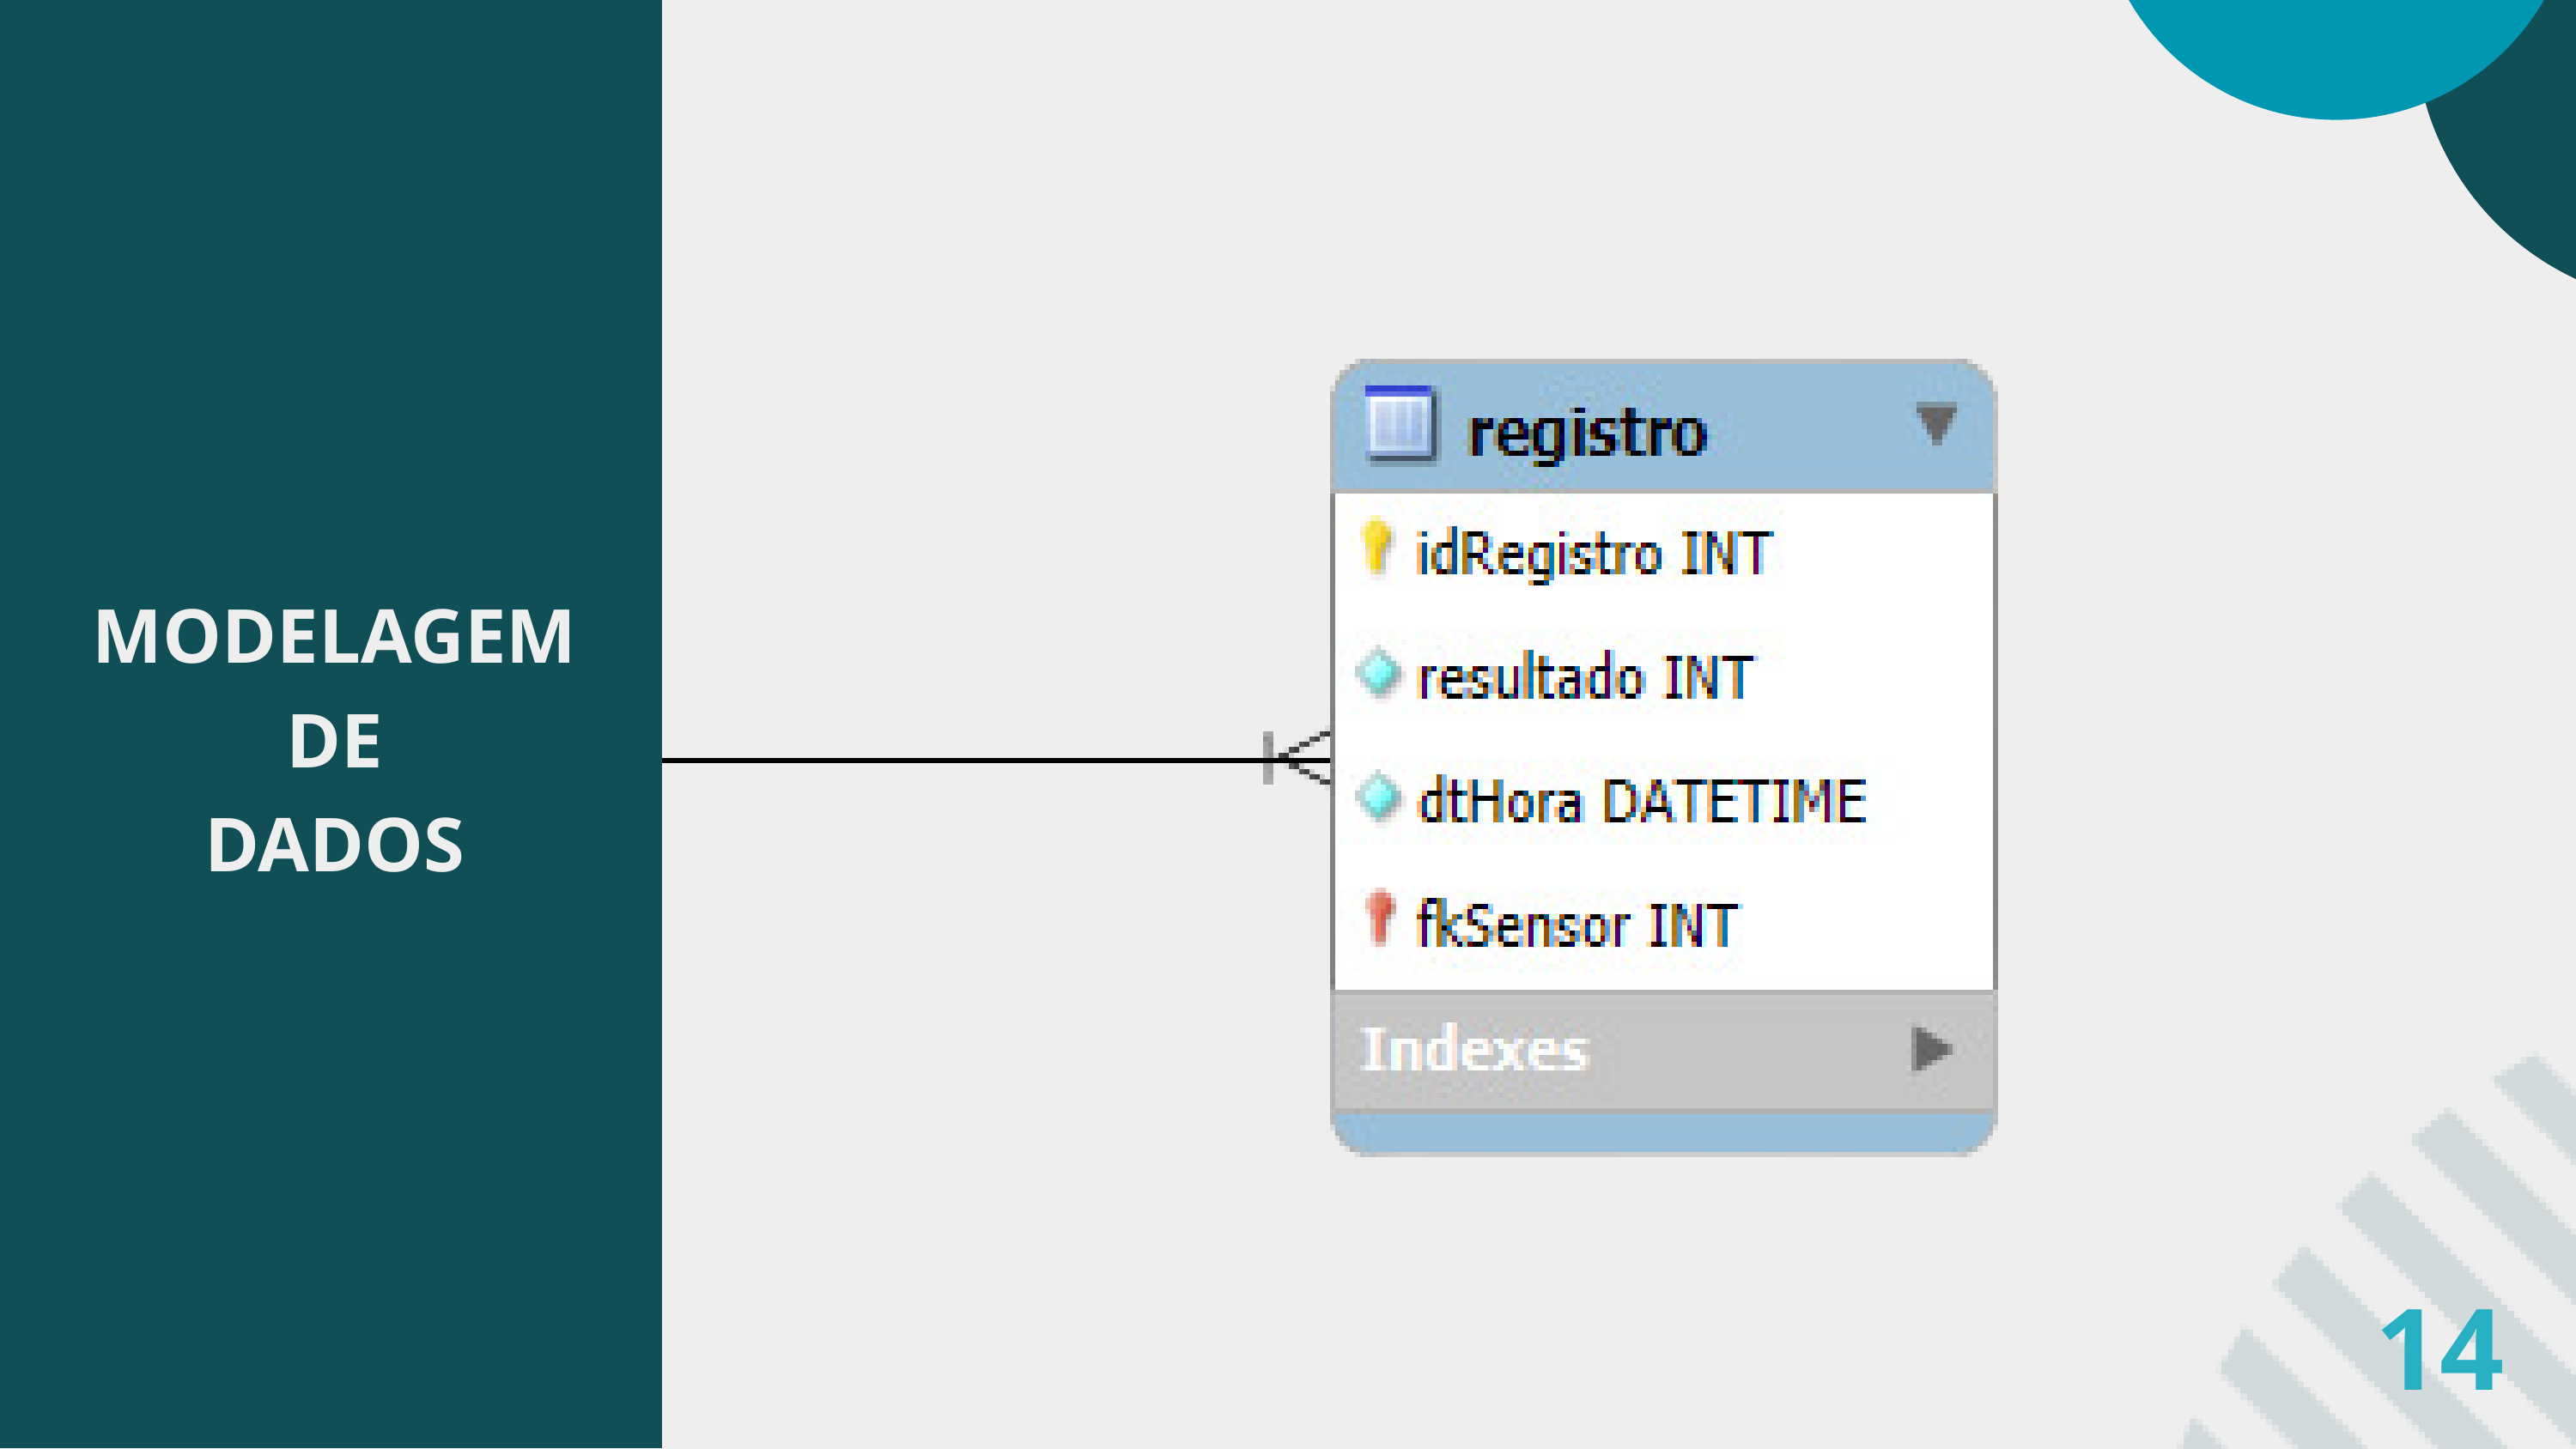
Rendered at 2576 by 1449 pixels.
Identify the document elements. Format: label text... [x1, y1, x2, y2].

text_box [2096, 0, 2576, 120]
text_box [665, 0, 2044, 1206]
text_box [2114, 949, 2576, 1449]
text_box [0, 0, 662, 1449]
text_box 14 [2375, 1277, 2560, 1413]
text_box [2415, 127, 2576, 306]
